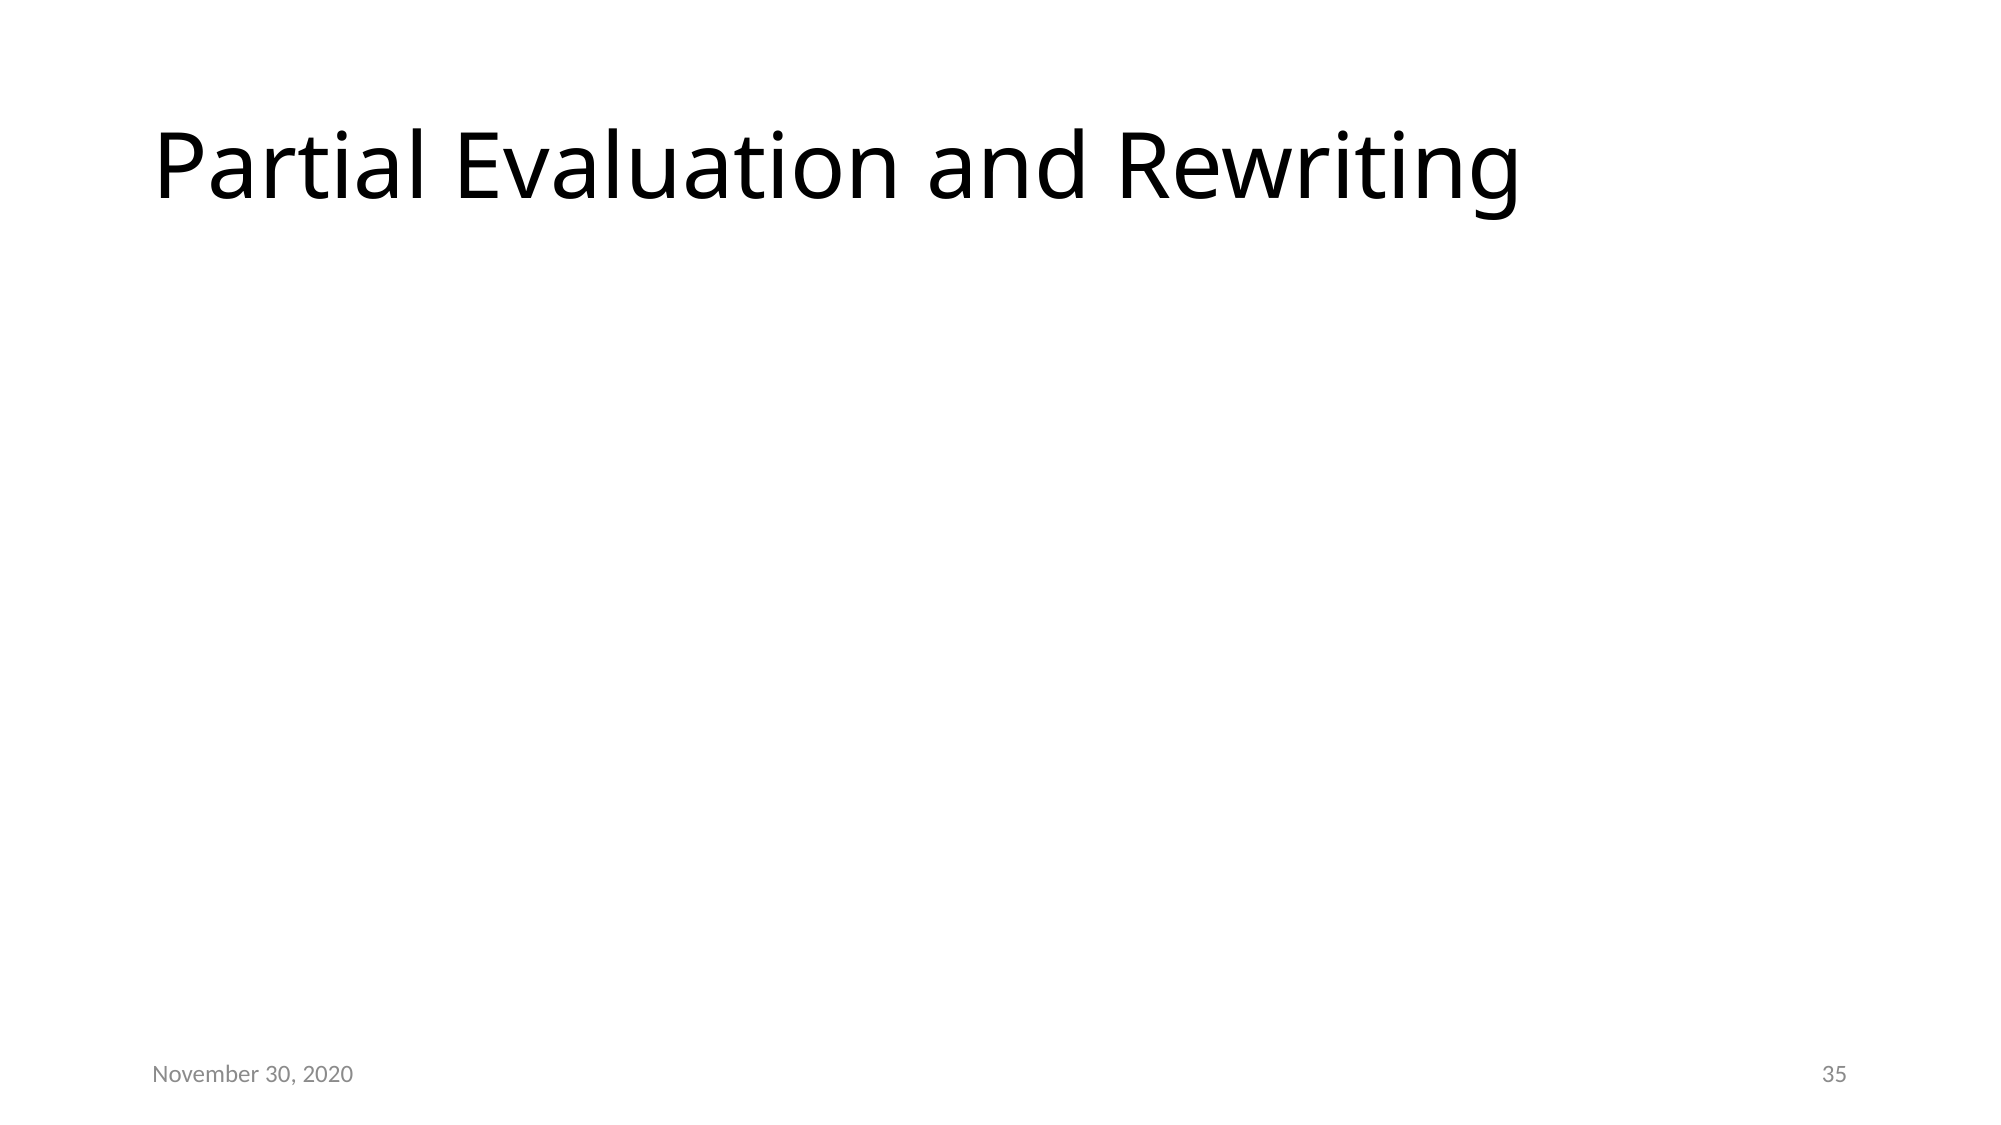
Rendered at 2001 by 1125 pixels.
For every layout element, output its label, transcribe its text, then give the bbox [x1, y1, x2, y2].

slide_number 35 [1412, 1042, 1863, 1103]
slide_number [137, 1042, 588, 1103]
title Partial Evaluation and Rewriting [137, 59, 1863, 278]
